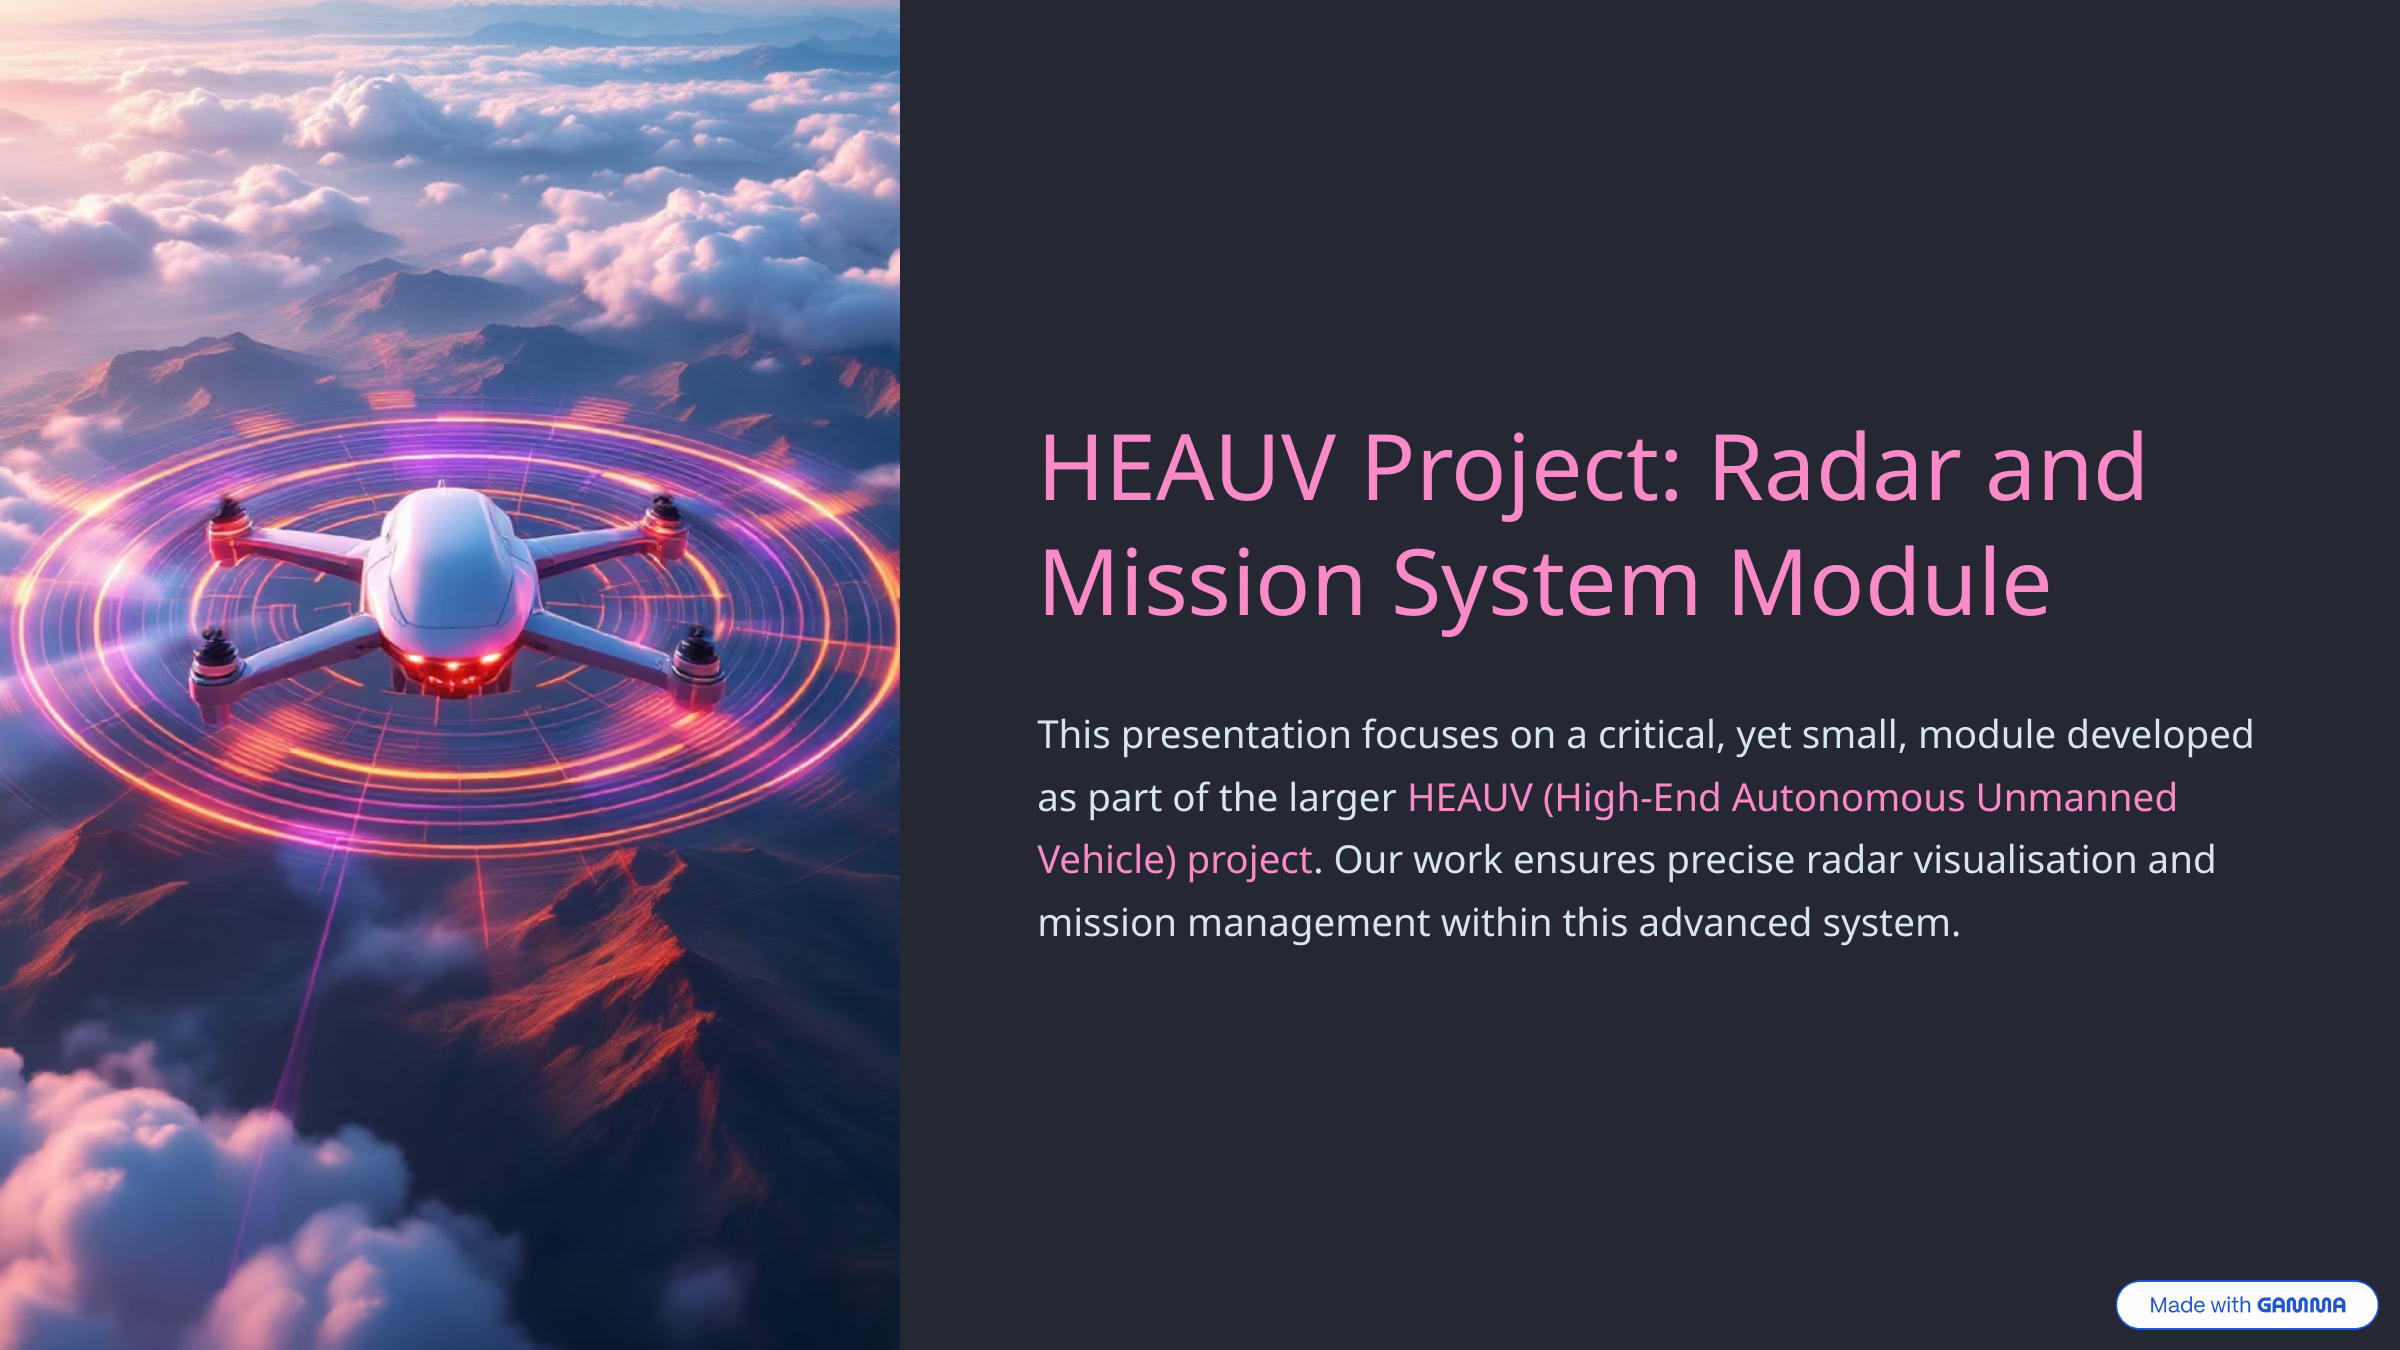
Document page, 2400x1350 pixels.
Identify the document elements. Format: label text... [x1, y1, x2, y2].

text_box This presentation focuses on a critical, yet small, module developed as part of the larger HEAUV (High-End Autonomous Unmanned Vehicle) project. Our work ensures precise radar visualisation and mission management within this advanced system. [1037, 694, 2263, 946]
picture [0, 0, 900, 1350]
picture [2106, 1271, 2389, 1339]
text_box HEAUV Project: Radar and Mission System Module [1037, 404, 2263, 636]
